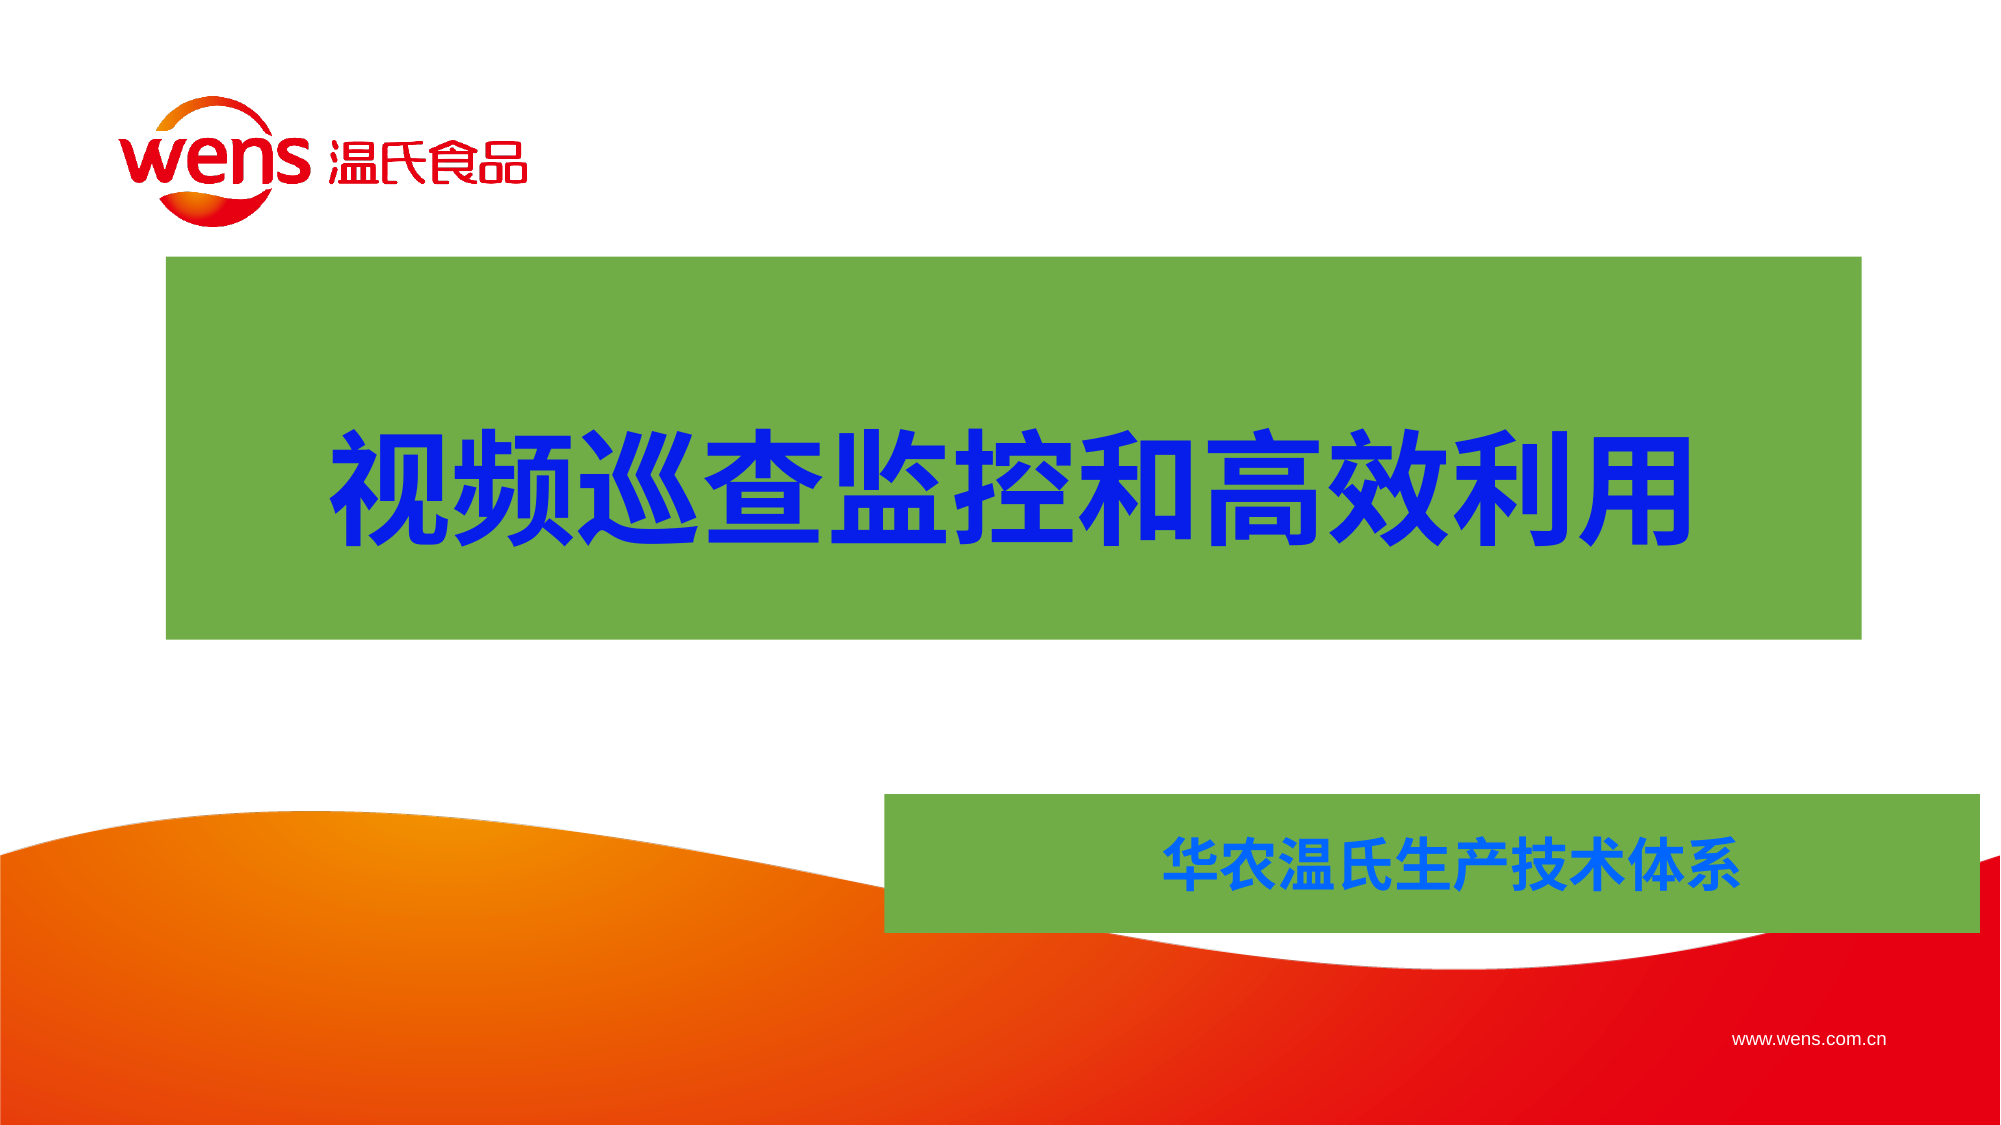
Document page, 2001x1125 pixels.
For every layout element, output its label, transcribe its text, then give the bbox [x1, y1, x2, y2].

list 华农温氏生产技术体系 [884, 794, 1980, 933]
picture [0, 0, 2000, 1125]
list 视频巡查监控和高效利用 [165, 256, 1862, 640]
